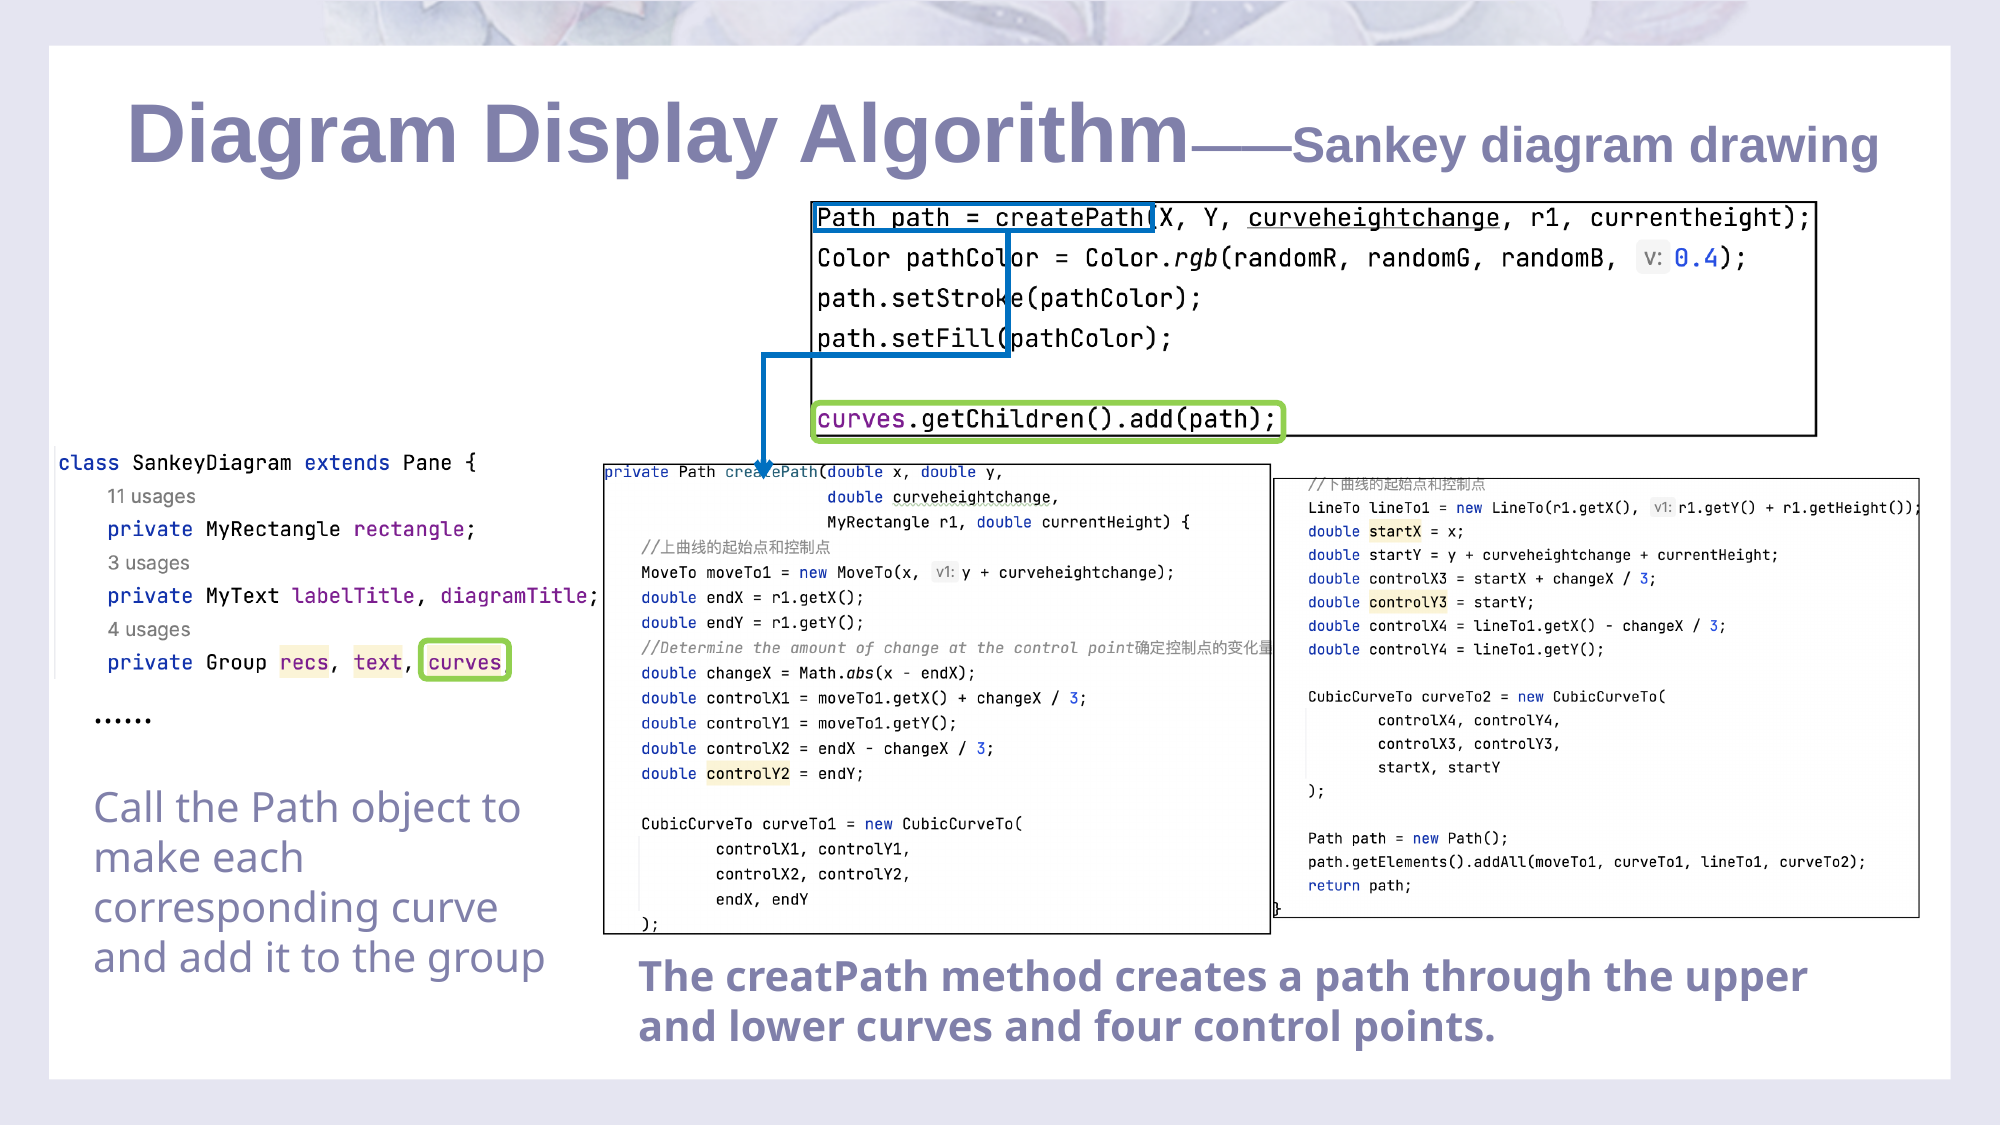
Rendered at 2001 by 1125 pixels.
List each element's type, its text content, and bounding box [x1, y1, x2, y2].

text_box ...... [78, 679, 421, 739]
picture [158, 2, 1843, 45]
title Diagram Display Algorithm——Sankey diagram drawing [109, 72, 1929, 146]
picture [803, 190, 1820, 442]
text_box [761, 232, 1011, 478]
text_box Call the Path object to make each corresponding curve and add it to the group [78, 773, 573, 988]
text_box The creatPath method creates a path through the upper and lower curves and four control points. [623, 942, 1852, 1058]
picture [54, 446, 1920, 938]
